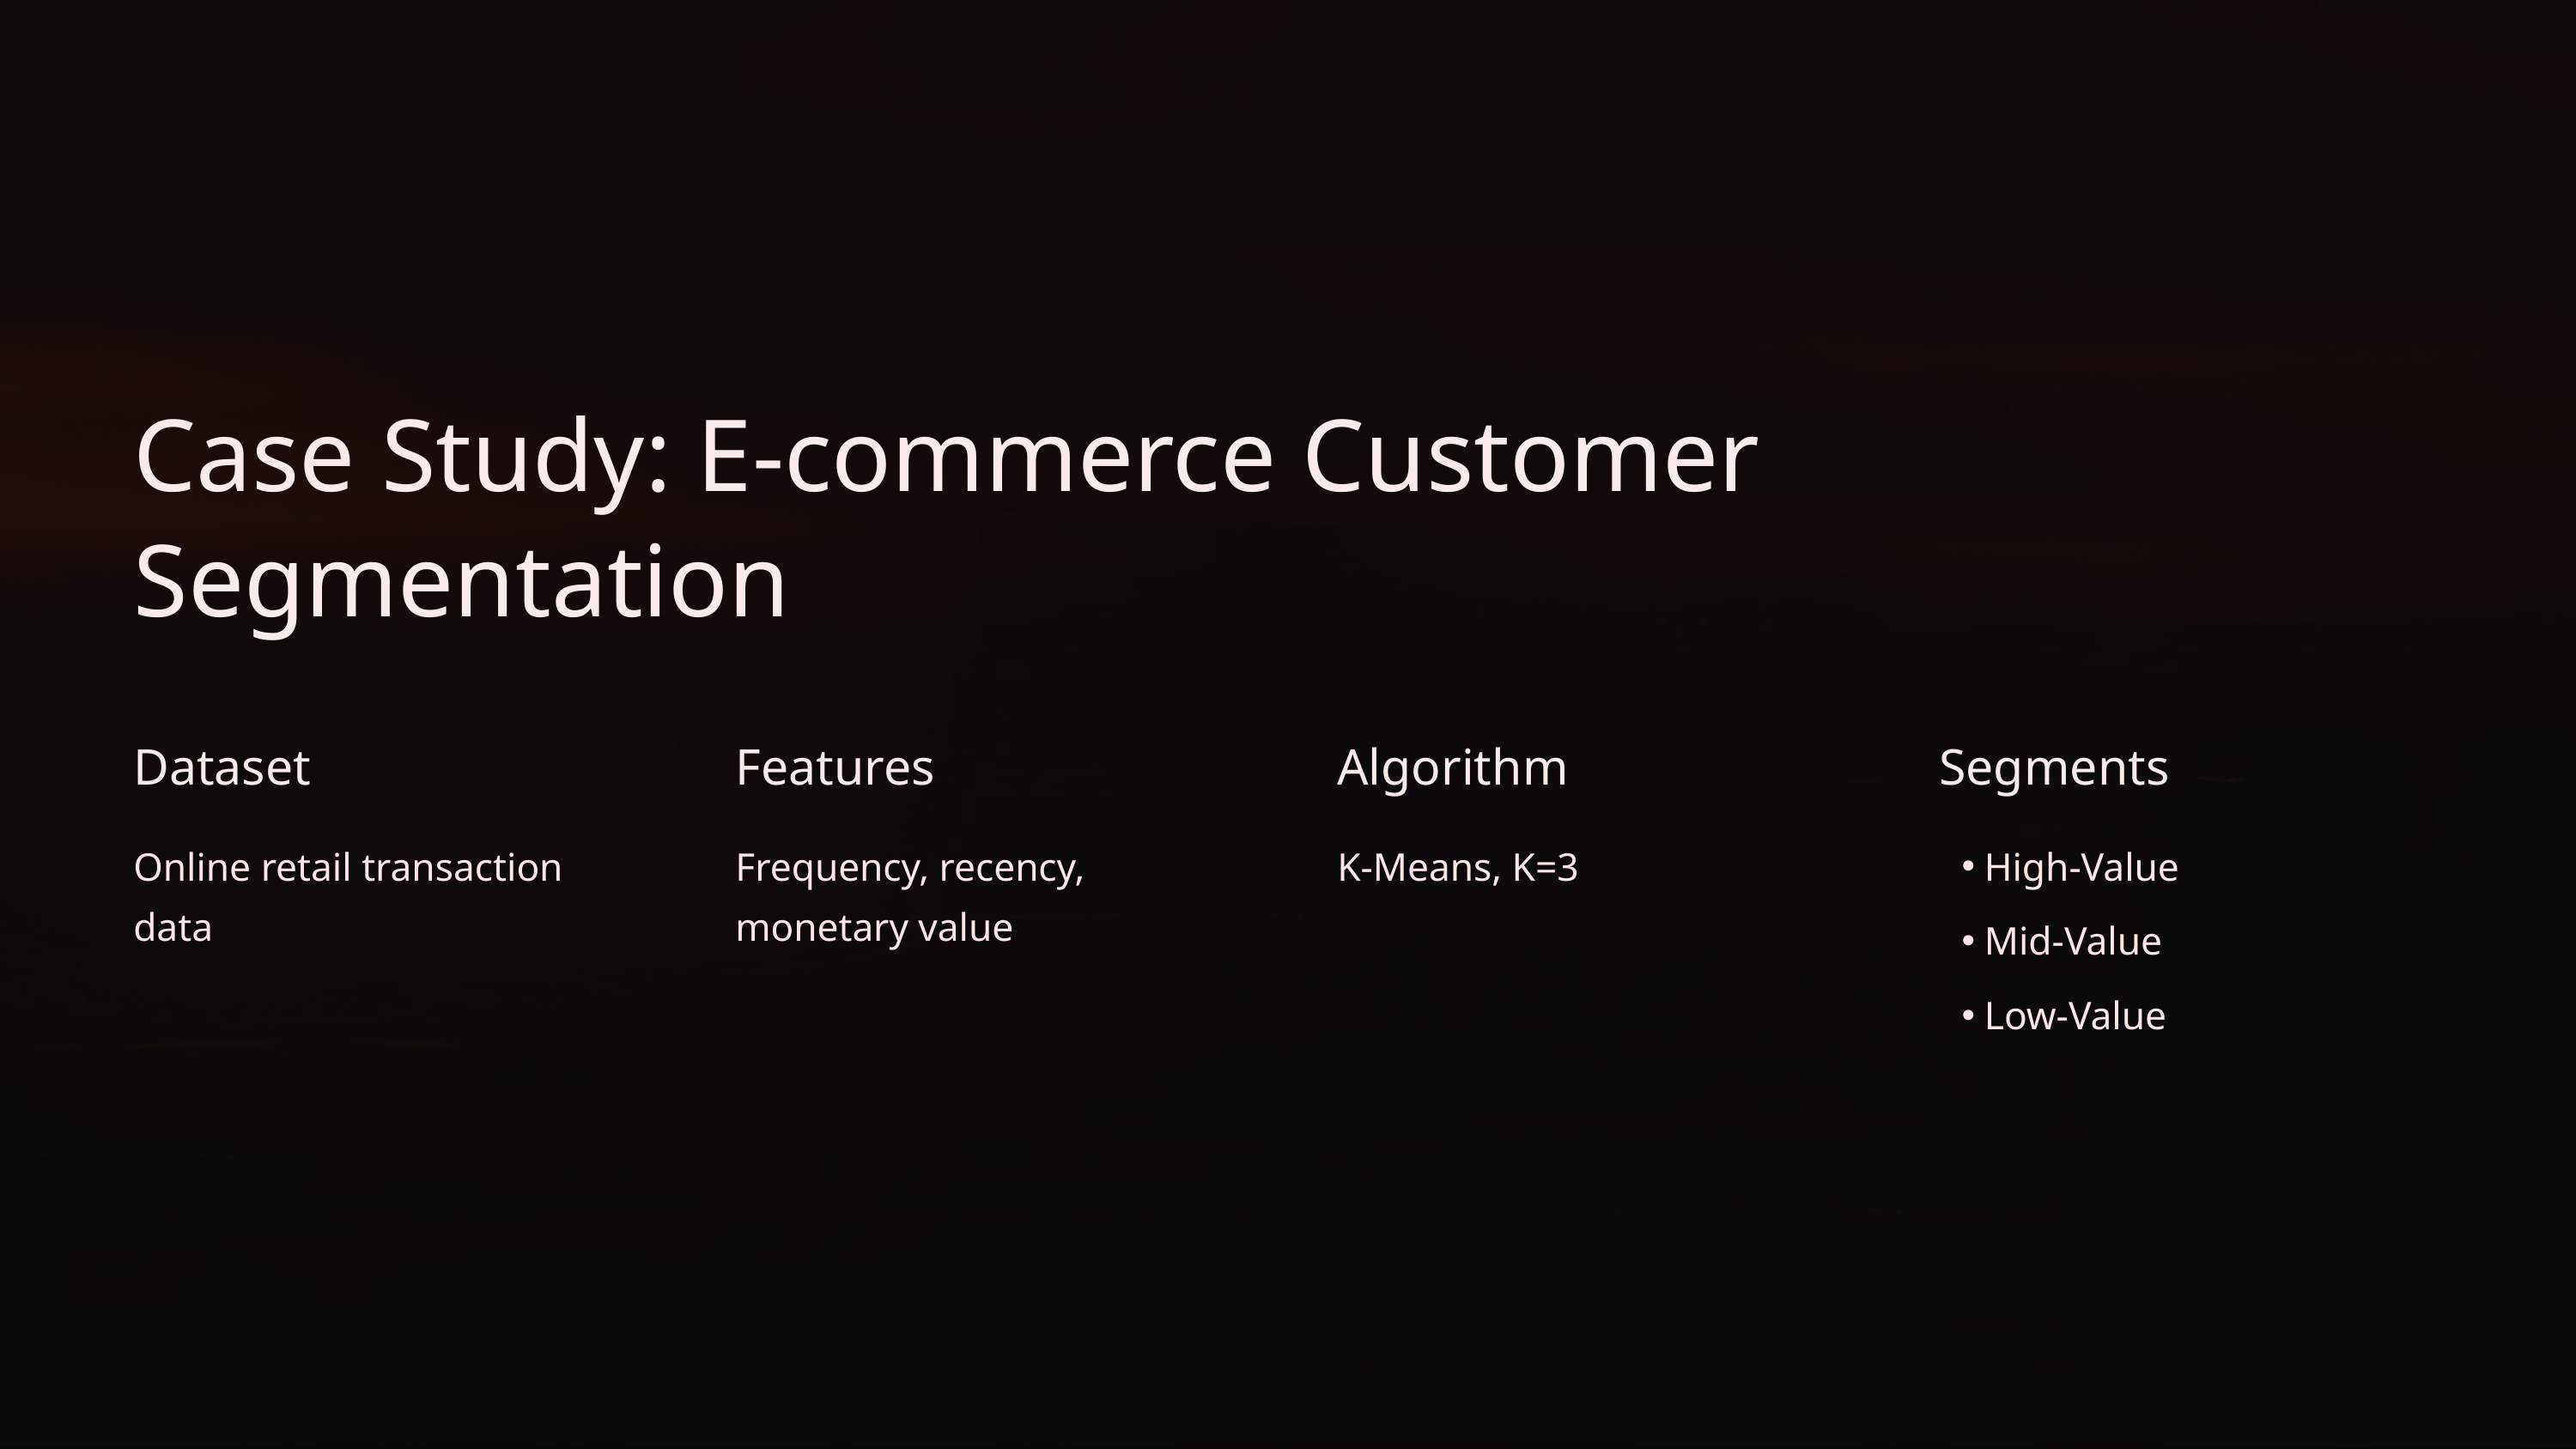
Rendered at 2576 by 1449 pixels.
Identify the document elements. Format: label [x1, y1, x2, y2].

text_box [133, 835, 641, 959]
text_box [1938, 985, 2447, 1046]
text_box [1938, 910, 2447, 973]
text_box [0, 0, 2576, 1449]
text_box [133, 735, 636, 798]
text_box [1336, 735, 1839, 798]
text_box [735, 835, 1243, 959]
text_box [1337, 835, 1845, 898]
text_box [133, 389, 2443, 640]
text_box [735, 735, 1238, 798]
text_box [1938, 735, 2441, 798]
text_box [1938, 835, 2447, 898]
